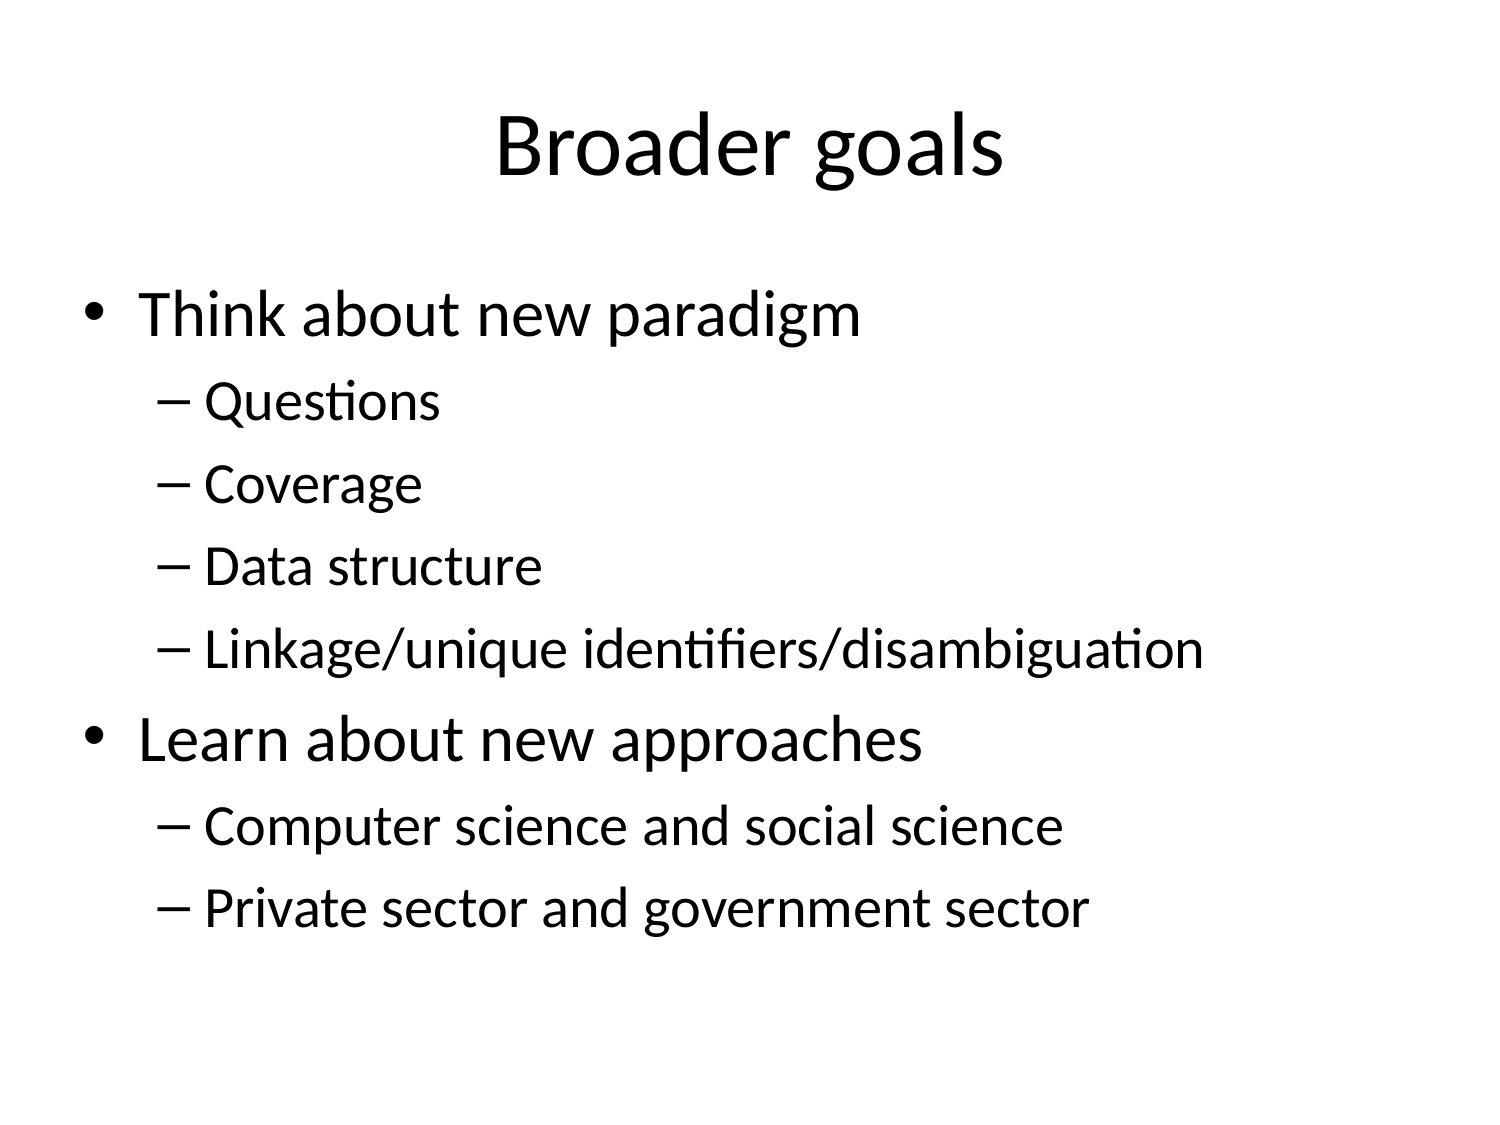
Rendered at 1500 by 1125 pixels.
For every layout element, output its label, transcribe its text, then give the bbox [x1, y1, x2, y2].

list Think about new paradigm Questions Coverage Data structure Linkage/unique identifiers/disambiguation Learn about new approaches Computer science and social science Private sector and government sector [74, 261, 1426, 1006]
title Broader goals [74, 44, 1426, 234]
